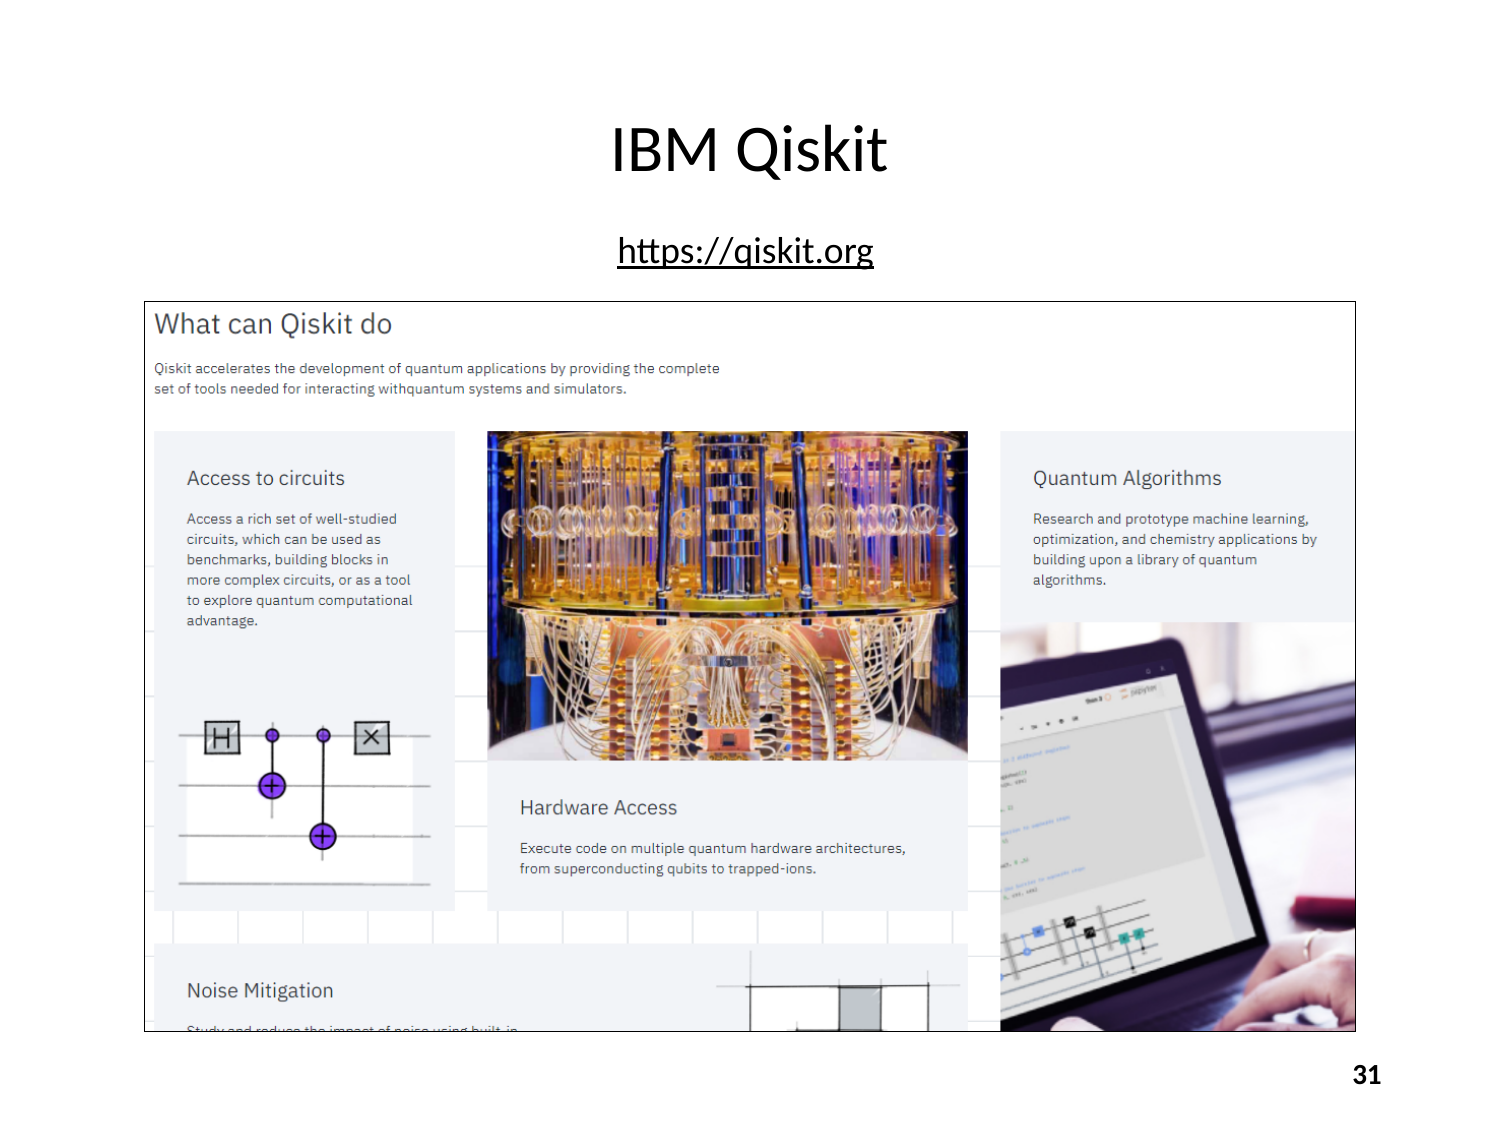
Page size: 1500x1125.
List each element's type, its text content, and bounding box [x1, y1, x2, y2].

text_box https://qiskit.org [541, 218, 959, 279]
slide_number 31 [1059, 1042, 1397, 1103]
title IBM Qiskit [103, 59, 1397, 241]
picture [144, 301, 1356, 1032]
